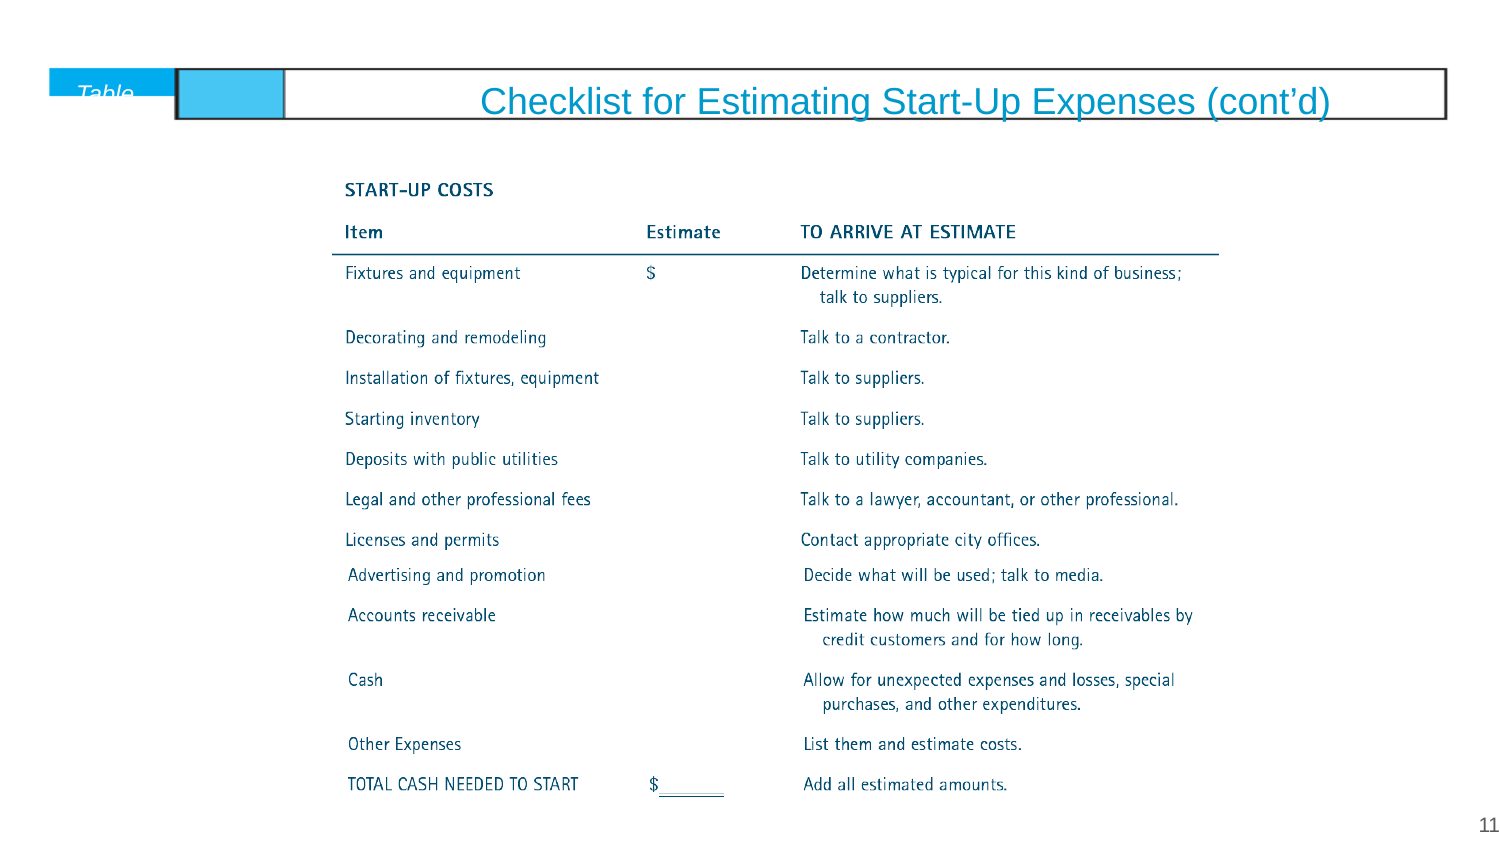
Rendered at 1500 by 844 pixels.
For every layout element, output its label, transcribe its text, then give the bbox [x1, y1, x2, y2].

picture [332, 256, 1219, 557]
slide_number ‹#› [1410, 795, 1500, 844]
picture [331, 558, 1221, 801]
title Table 7.2 Checklist for Estimating Start-Up Expenses (cont’d) [48, 66, 1449, 123]
picture [332, 179, 1219, 253]
